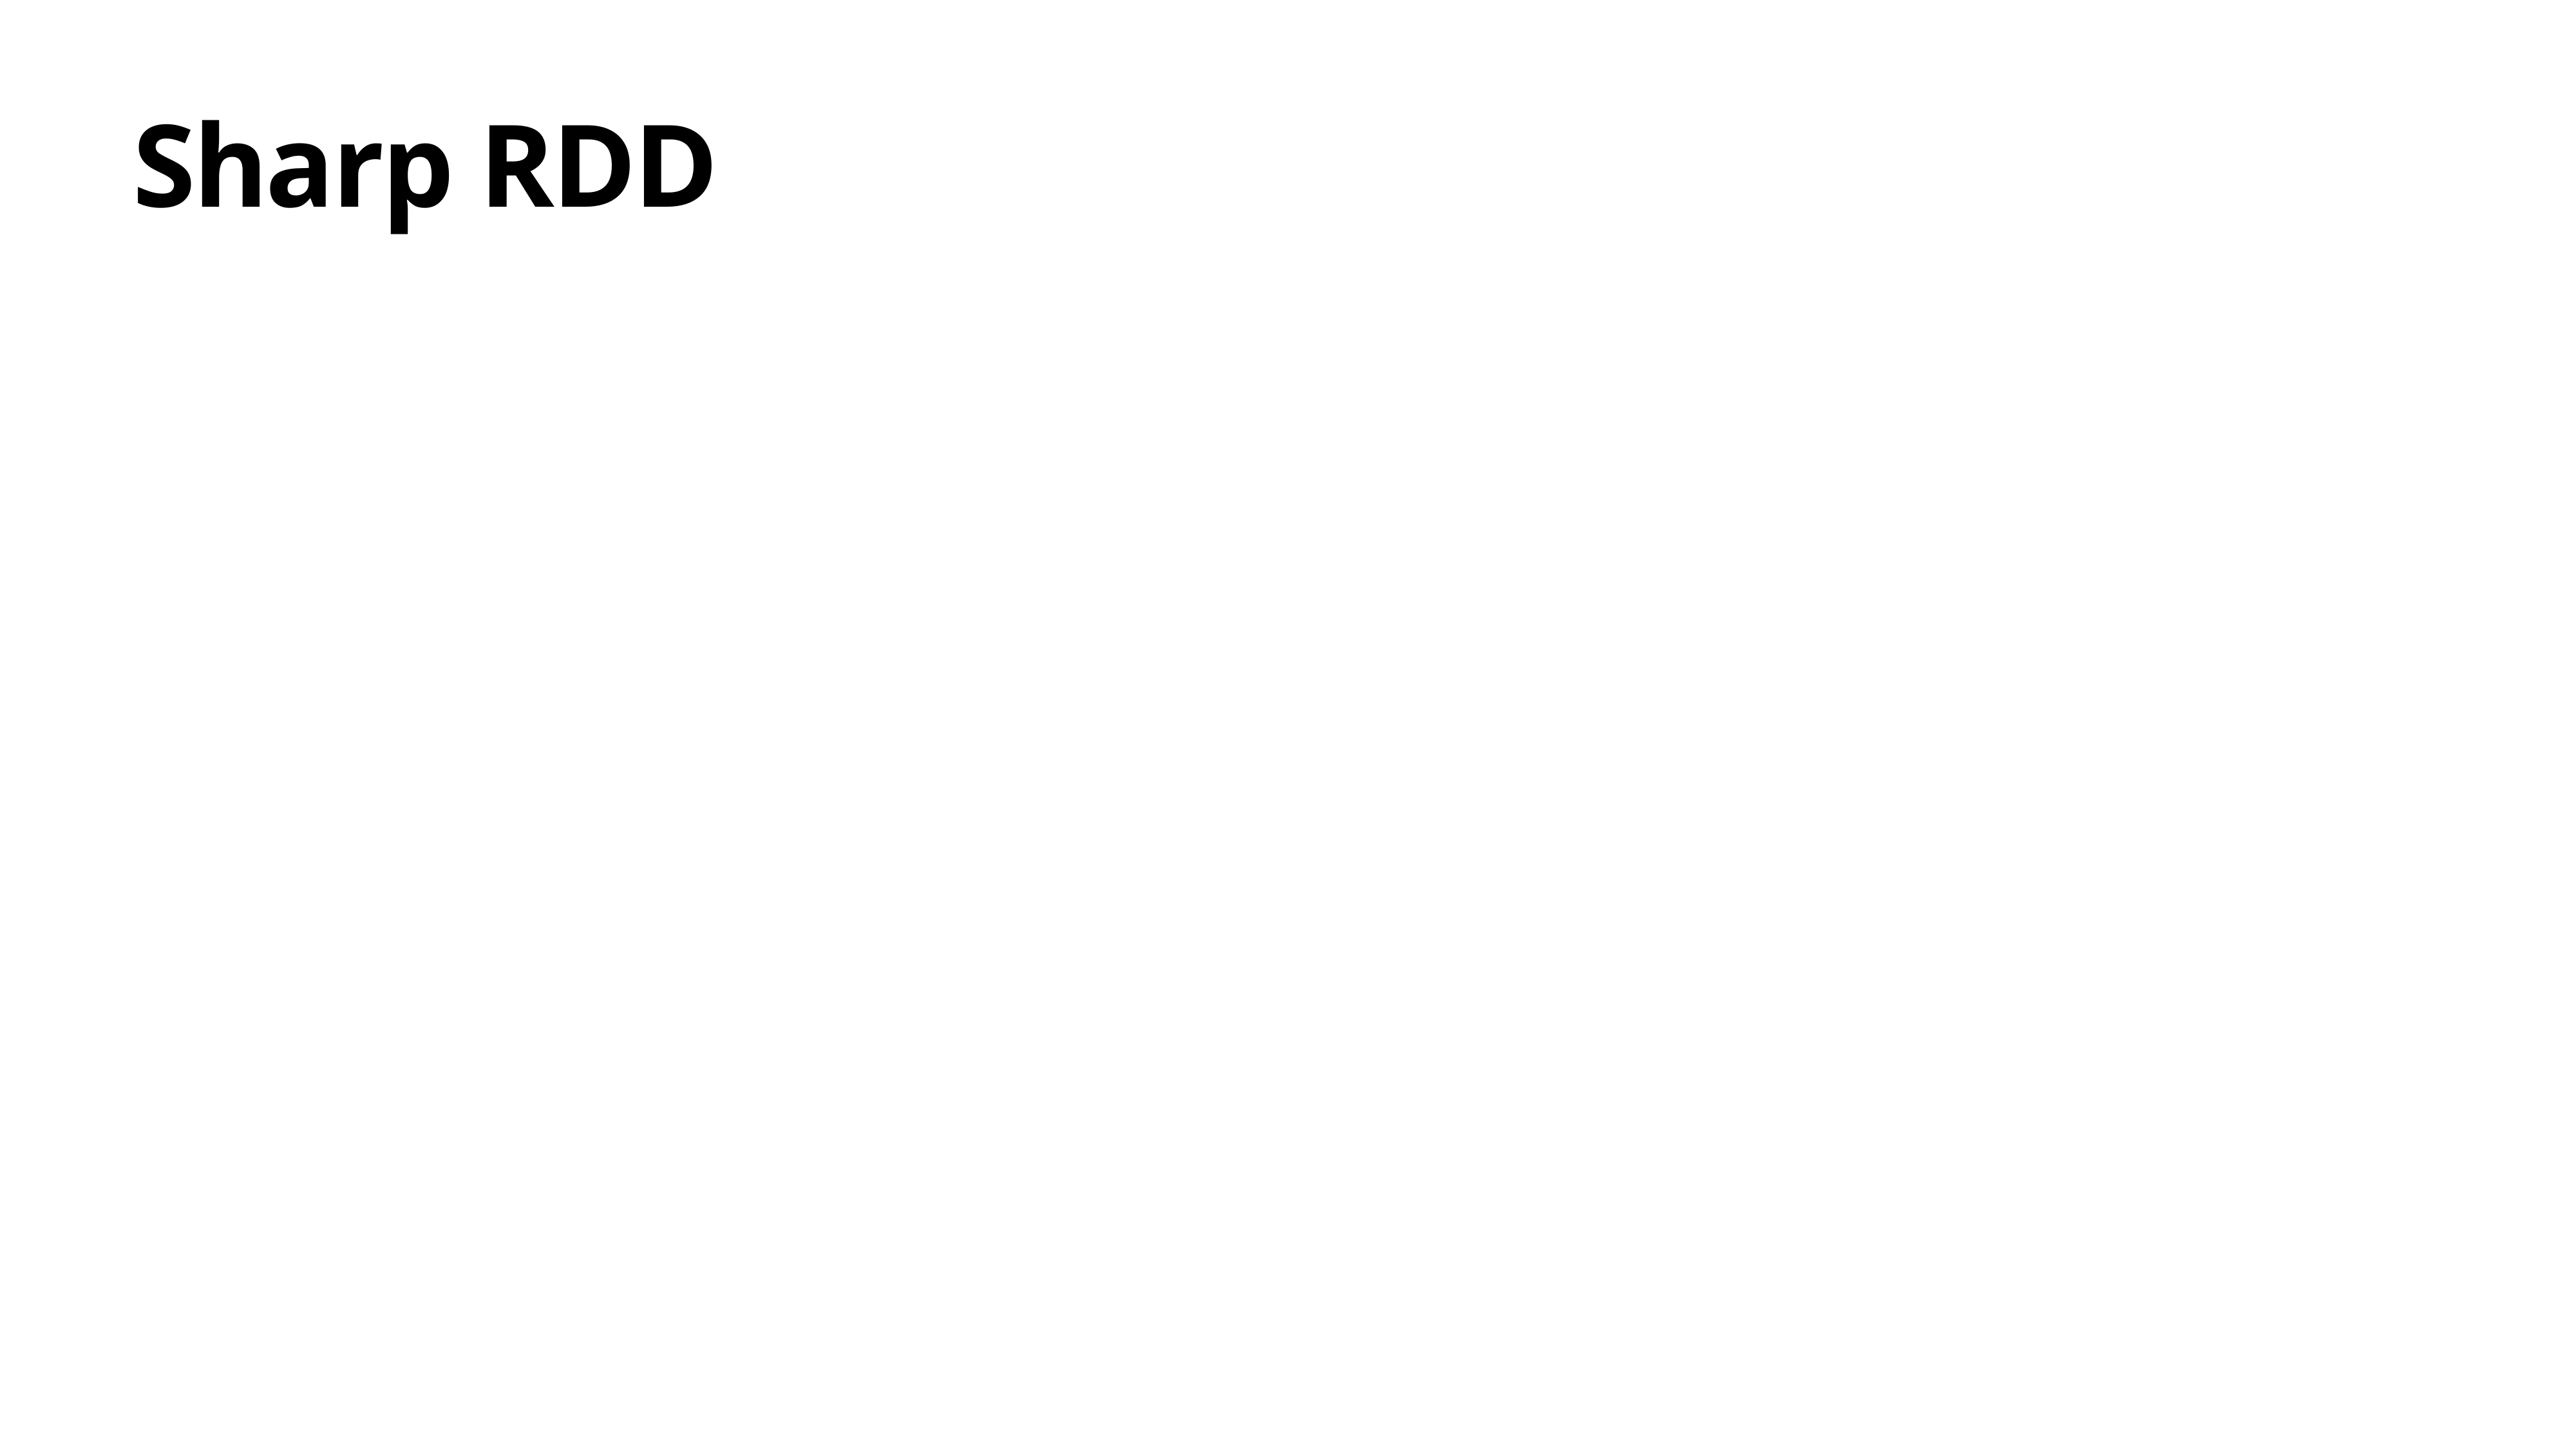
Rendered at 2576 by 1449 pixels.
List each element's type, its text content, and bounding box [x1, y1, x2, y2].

title Sharp RDD [127, 113, 2449, 266]
